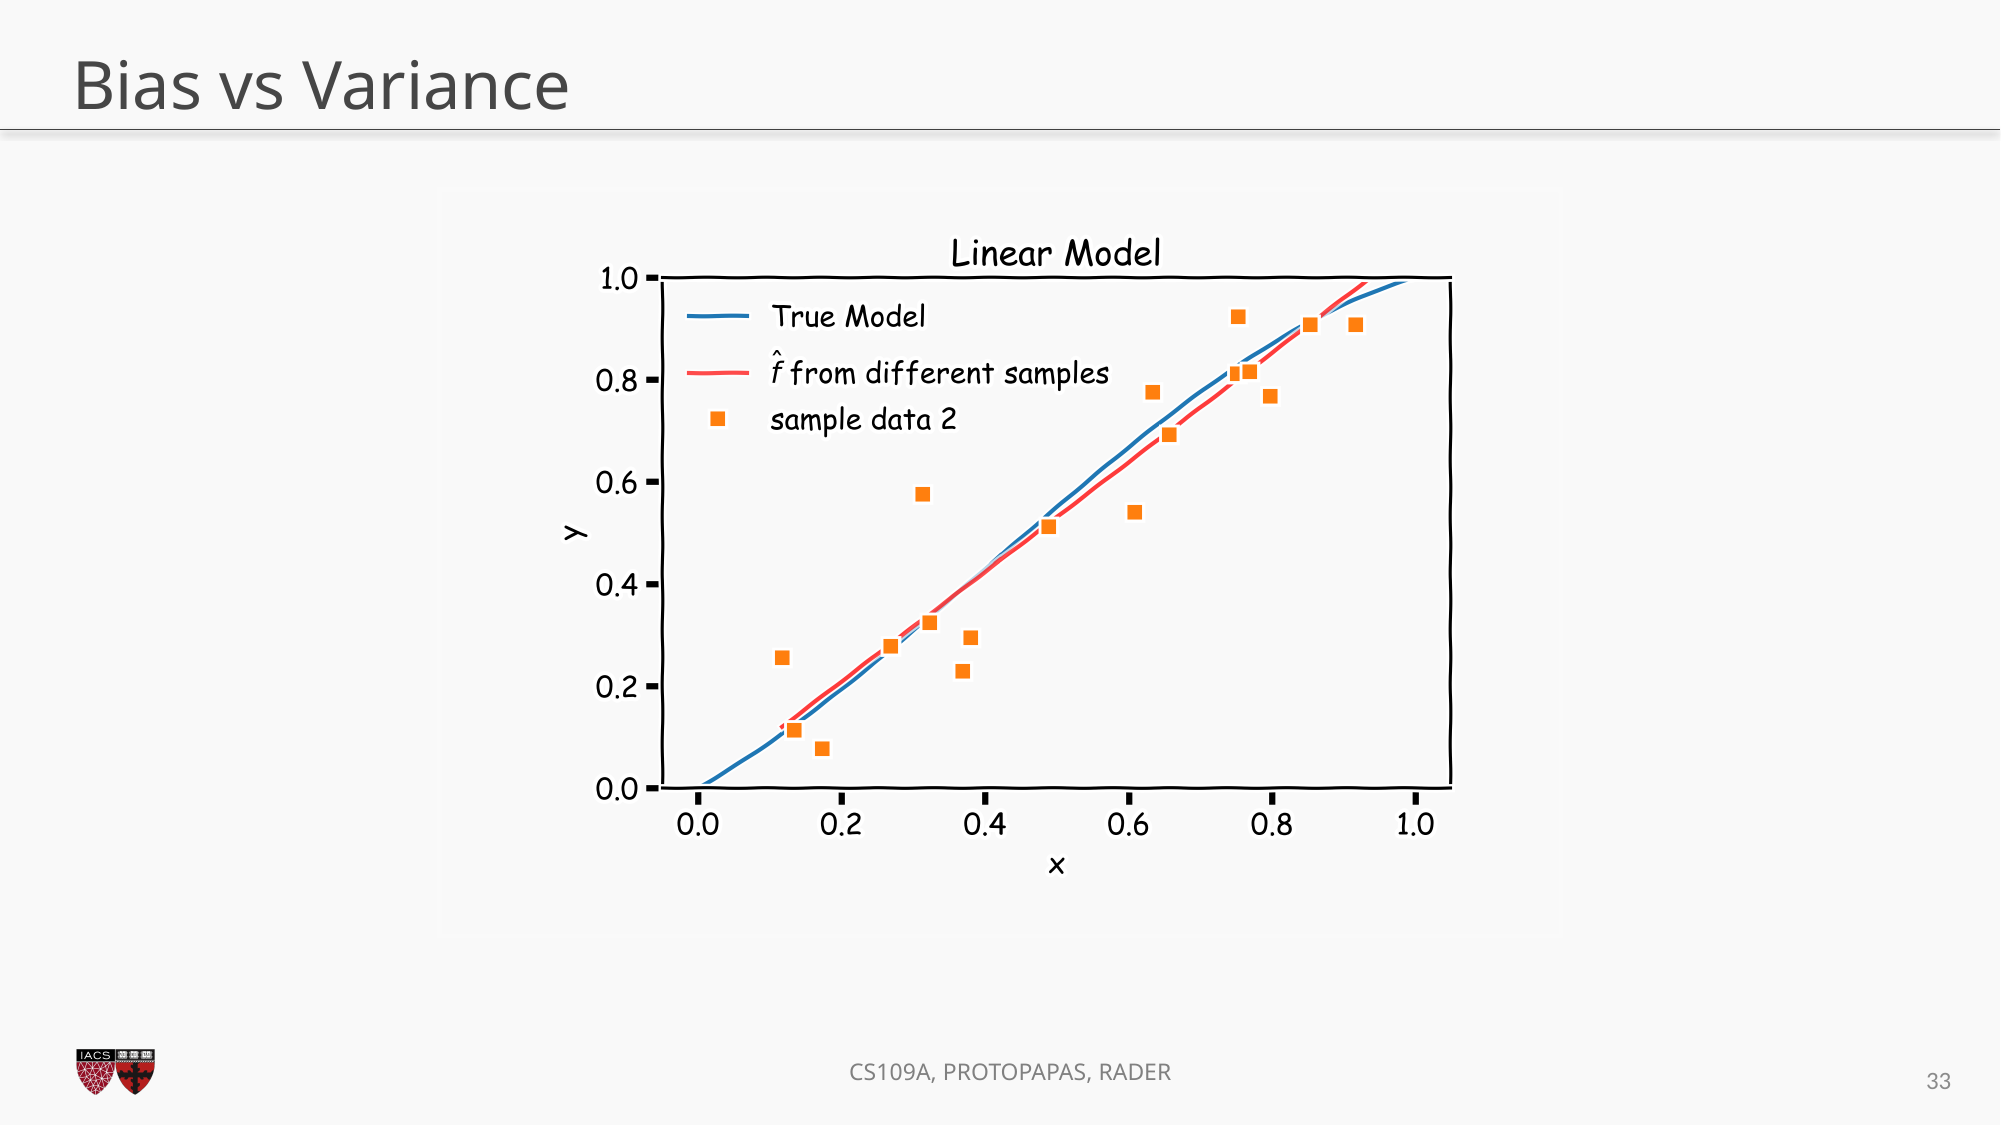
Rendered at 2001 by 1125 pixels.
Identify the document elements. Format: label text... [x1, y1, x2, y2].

picture [75, 1049, 155, 1095]
picture [437, 187, 1563, 938]
title Bias vs Variance [57, 35, 1943, 162]
slide_number 33 [1500, 1050, 1967, 1110]
